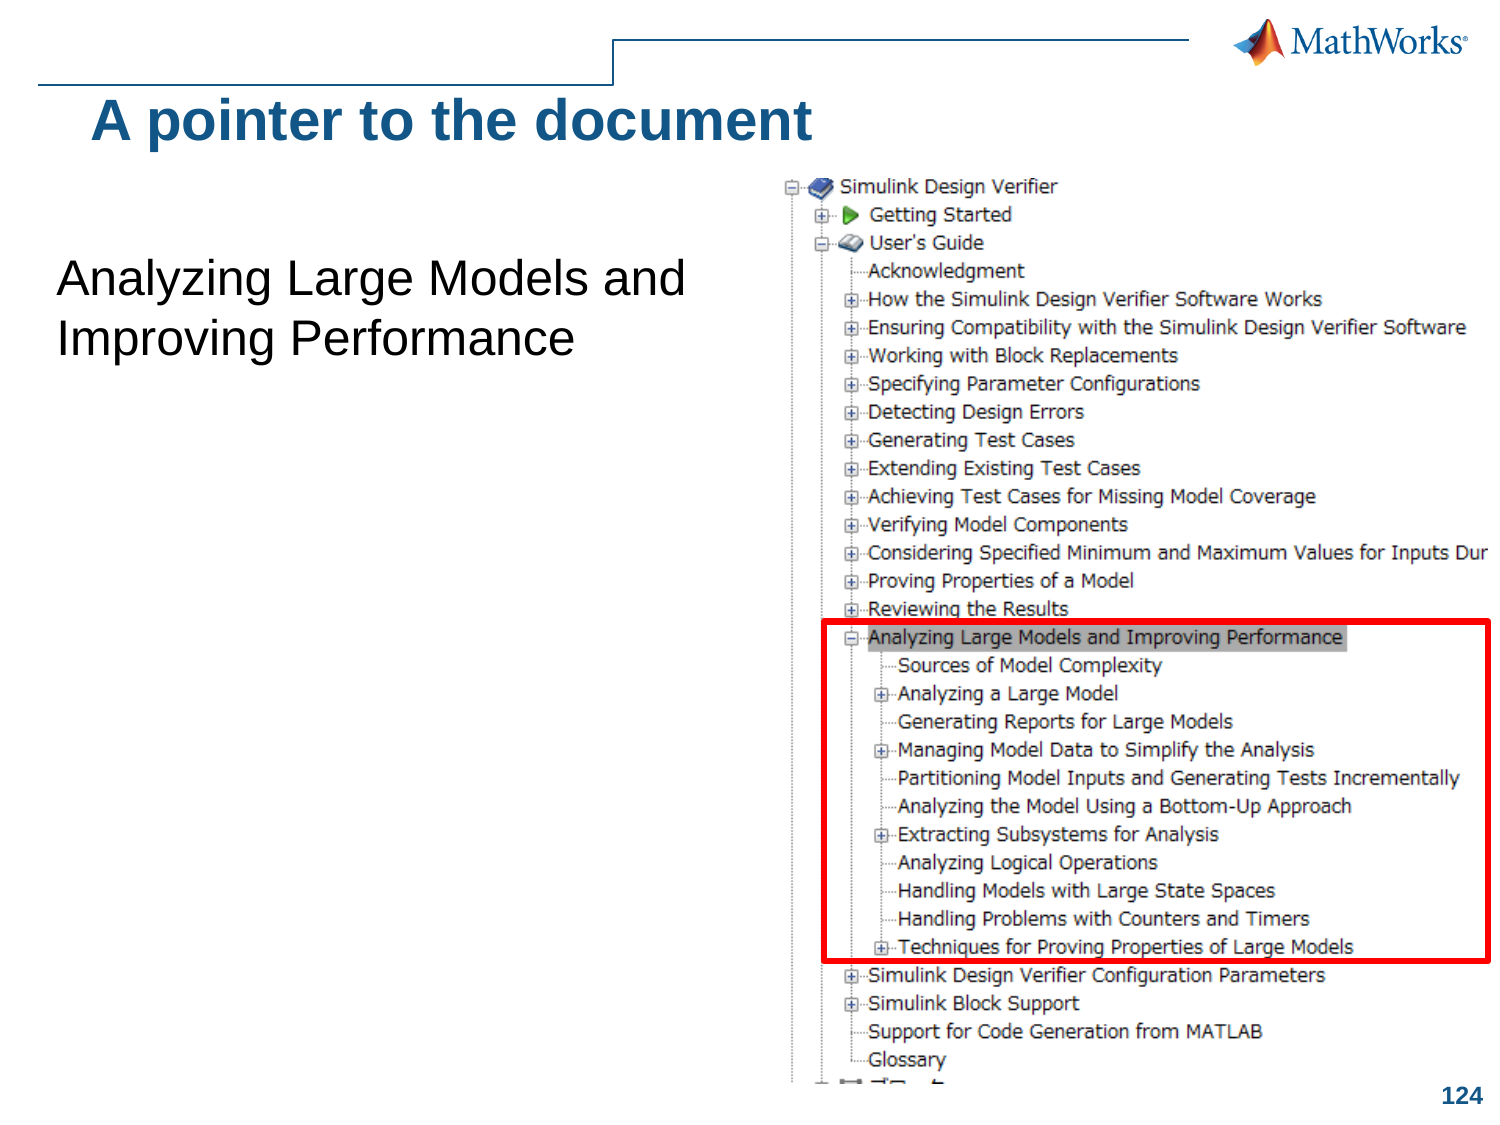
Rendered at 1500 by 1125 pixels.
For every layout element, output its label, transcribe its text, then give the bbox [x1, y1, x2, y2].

picture [779, 178, 1489, 1084]
list Analyzing Large Models and Improving Performance [41, 237, 765, 971]
title A pointer to the document [75, 75, 1400, 238]
picture [1226, 7, 1483, 78]
